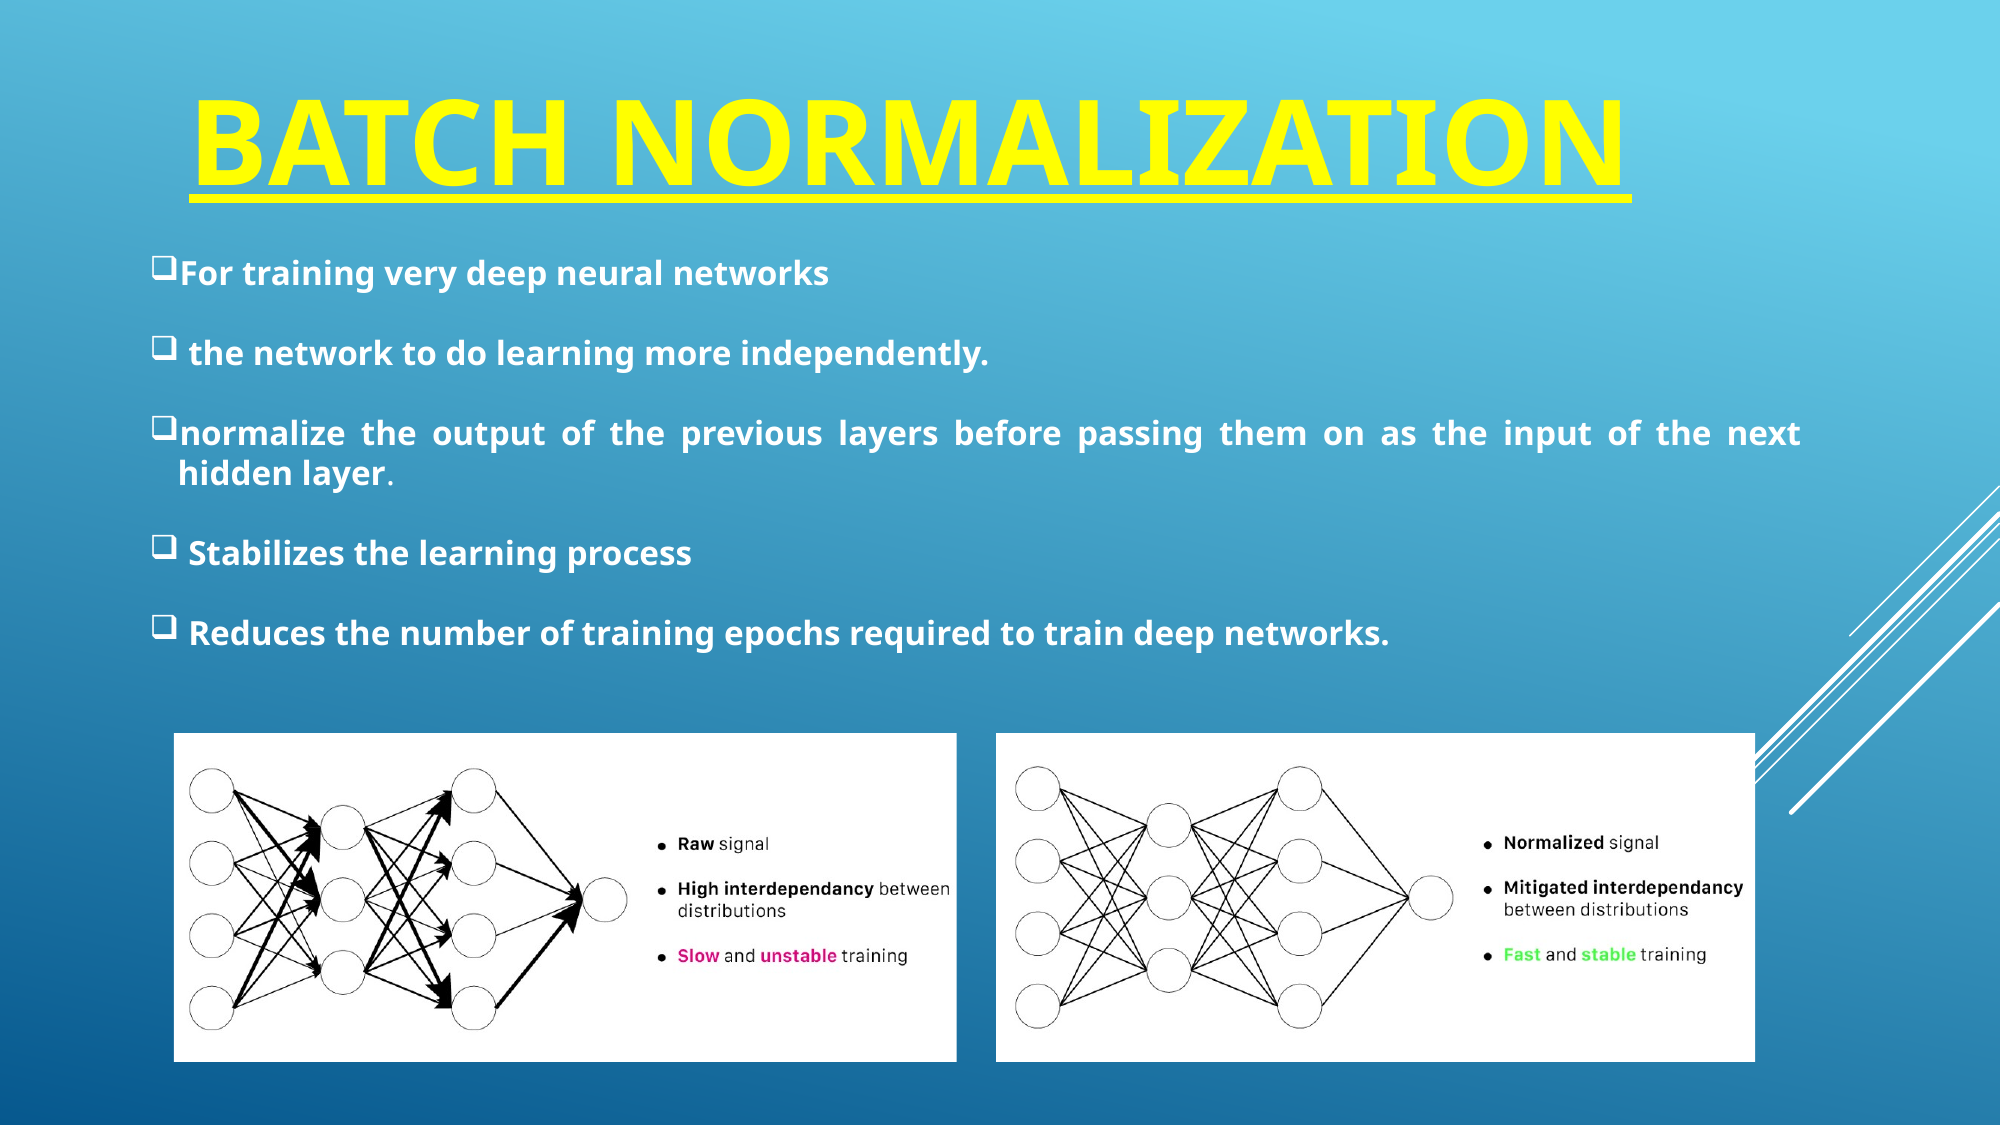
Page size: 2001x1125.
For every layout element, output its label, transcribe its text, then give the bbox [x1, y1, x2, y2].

text_box For training very deep neural networks the network to do learning more independently. normalize the output of the previous layers before passing them on as the input of the next hidden layer. Stabilizes the learning process Reduces the number of training epochs required to train deep networks. [134, 245, 1819, 660]
title BATCH NORMALIZATION [173, 58, 1756, 217]
picture [173, 733, 957, 1062]
picture [995, 733, 1756, 1062]
